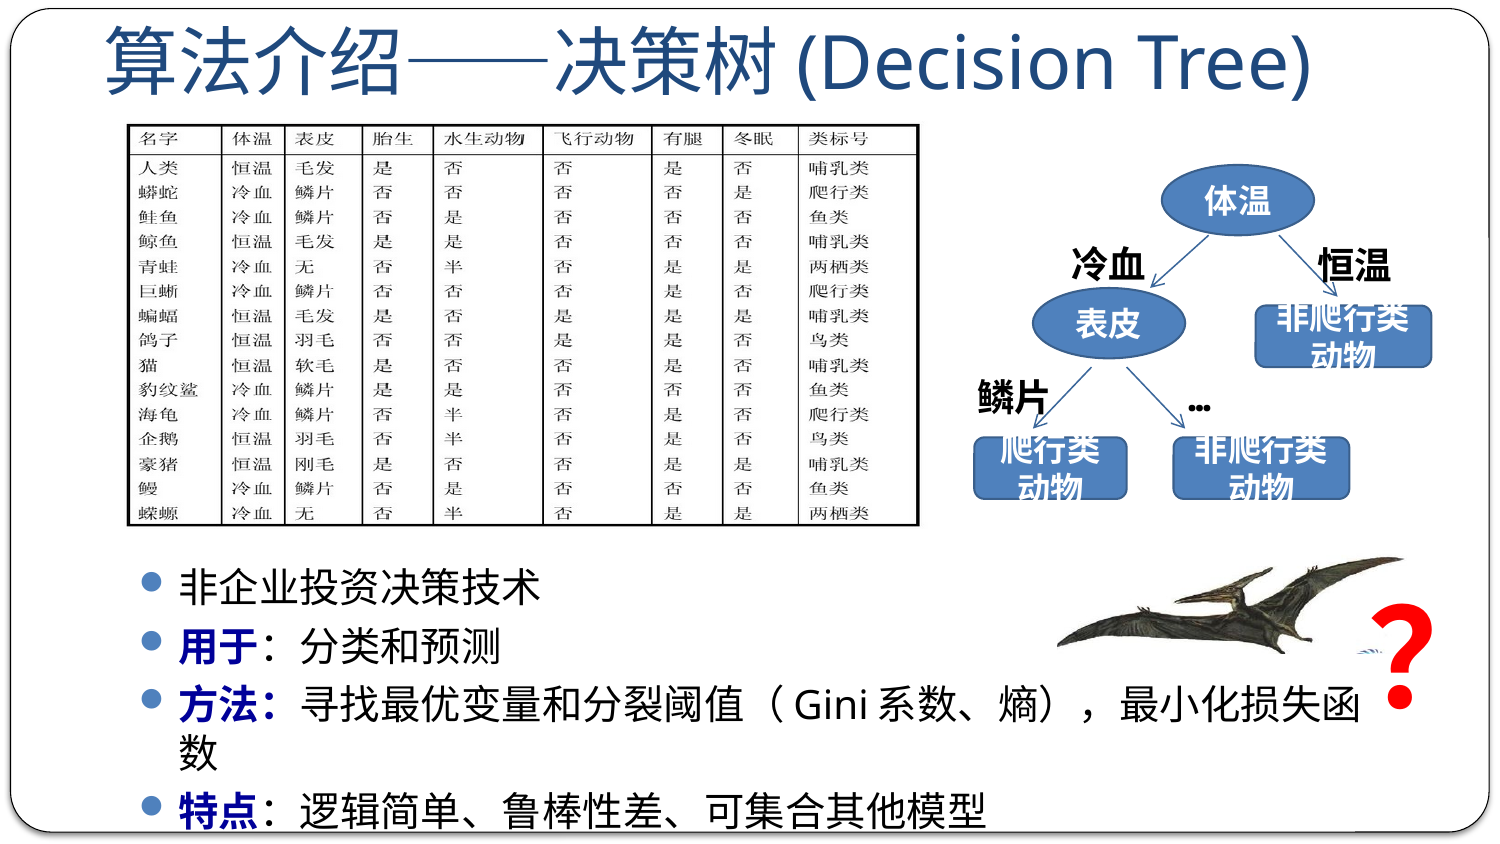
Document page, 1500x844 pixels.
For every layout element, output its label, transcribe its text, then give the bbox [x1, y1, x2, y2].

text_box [1031, 368, 1094, 428]
text_box ？ [1352, 563, 1446, 744]
text_box … [1188, 367, 1268, 427]
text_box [1152, 231, 1206, 292]
picture [116, 120, 928, 529]
text_box 爬行类动物 [973, 436, 1128, 500]
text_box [1124, 368, 1187, 428]
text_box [1277, 236, 1340, 296]
picture [1056, 527, 1409, 654]
text_box 鳞片 [962, 367, 1030, 427]
title 算法介绍——决策树(Decision Tree) [787, 0, 1364, 120]
text_box 表皮 [1031, 294, 1187, 360]
text_box 冷血 [1056, 233, 1149, 294]
text_box 体温 [1160, 163, 1316, 237]
text_box 非爬行类动物 [1172, 436, 1351, 500]
text_box 恒温 [1341, 235, 1432, 295]
text_box 非爬行类动物 [1254, 304, 1433, 369]
list 非企业投资决策技术 用于：分类和预测 方法：寻找最优变量和分裂阈值（Gini系数、熵），最小化损失函数 特点：逻辑简单、鲁棒性差、可集合其他模型 [123, 138, 1399, 844]
text_box [25, 0, 787, 210]
